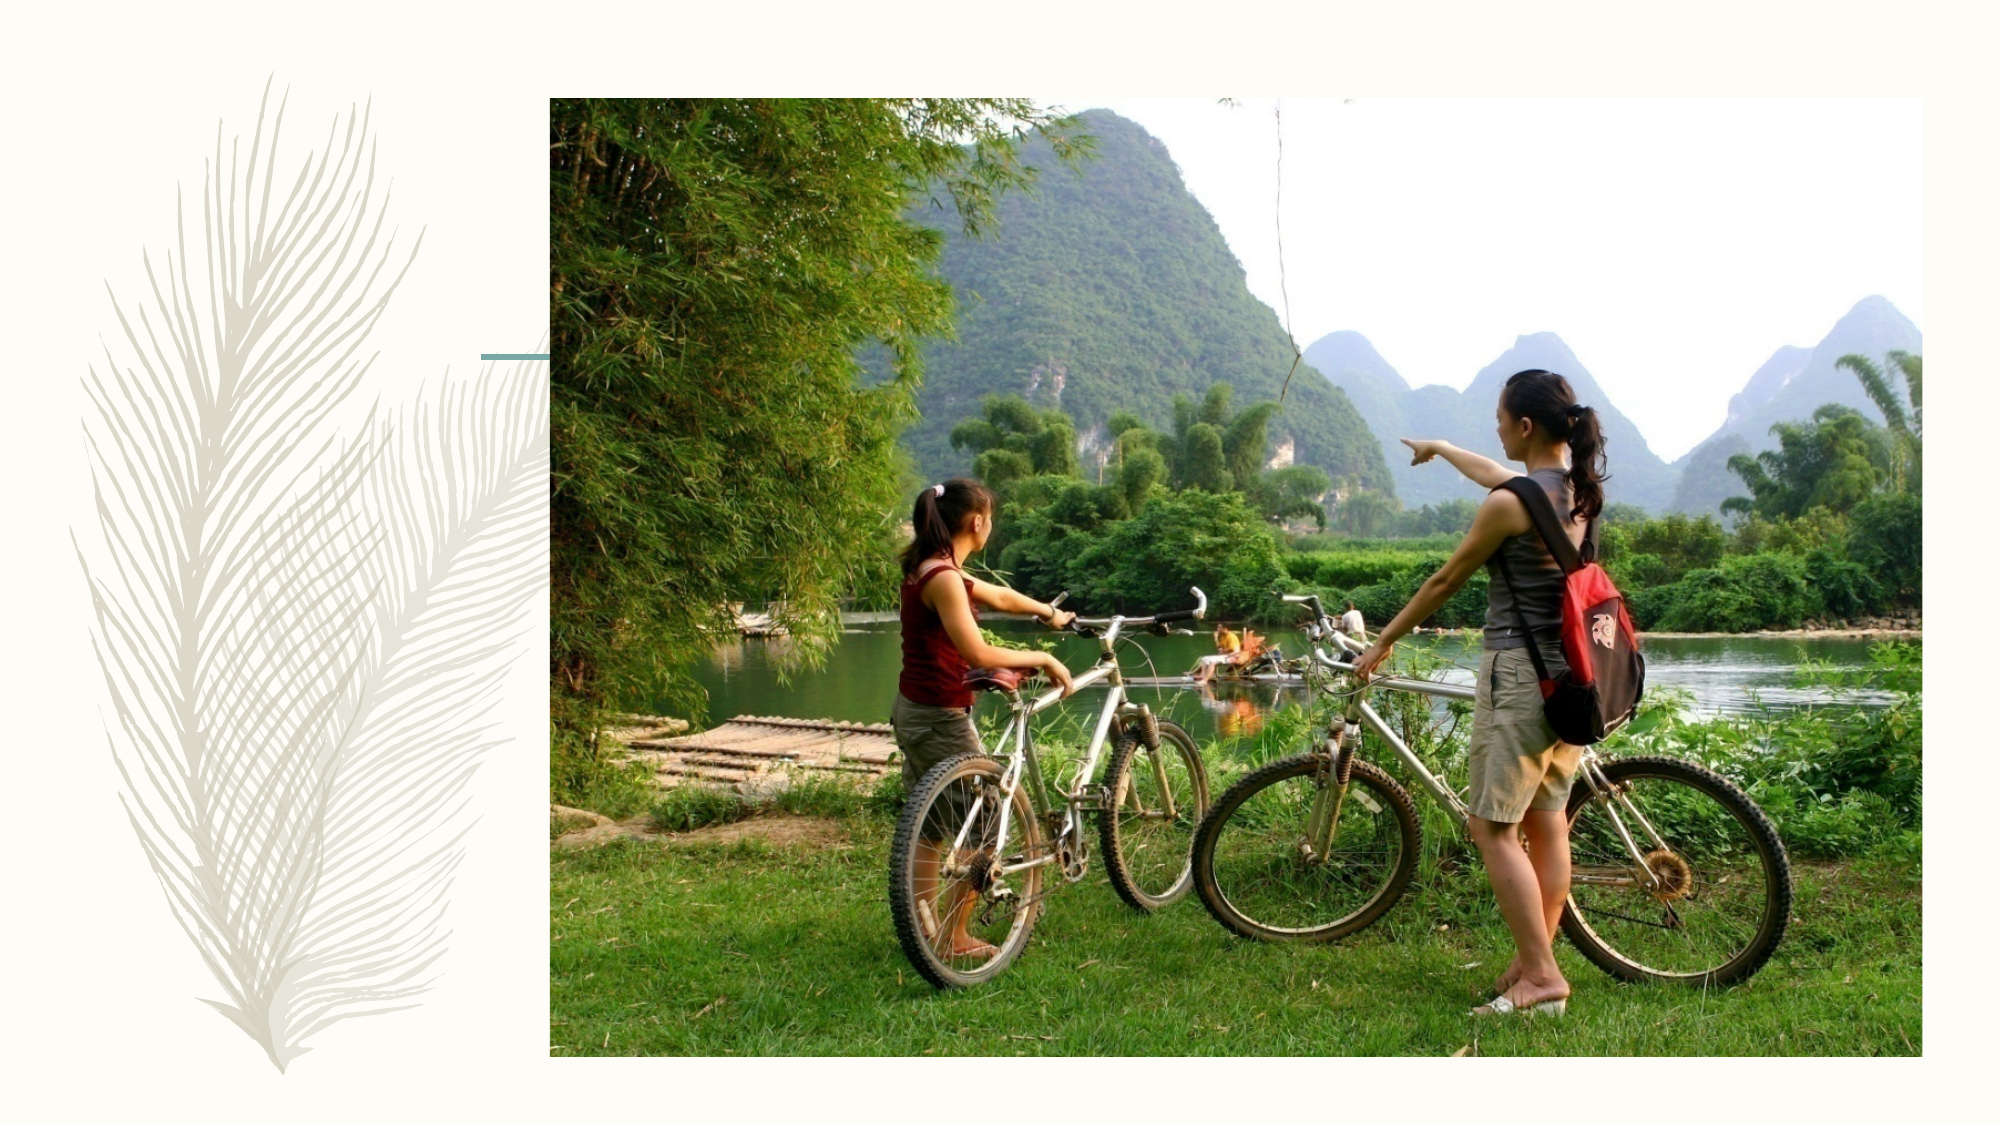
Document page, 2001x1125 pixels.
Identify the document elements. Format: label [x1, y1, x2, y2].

picture [549, 98, 1923, 1057]
